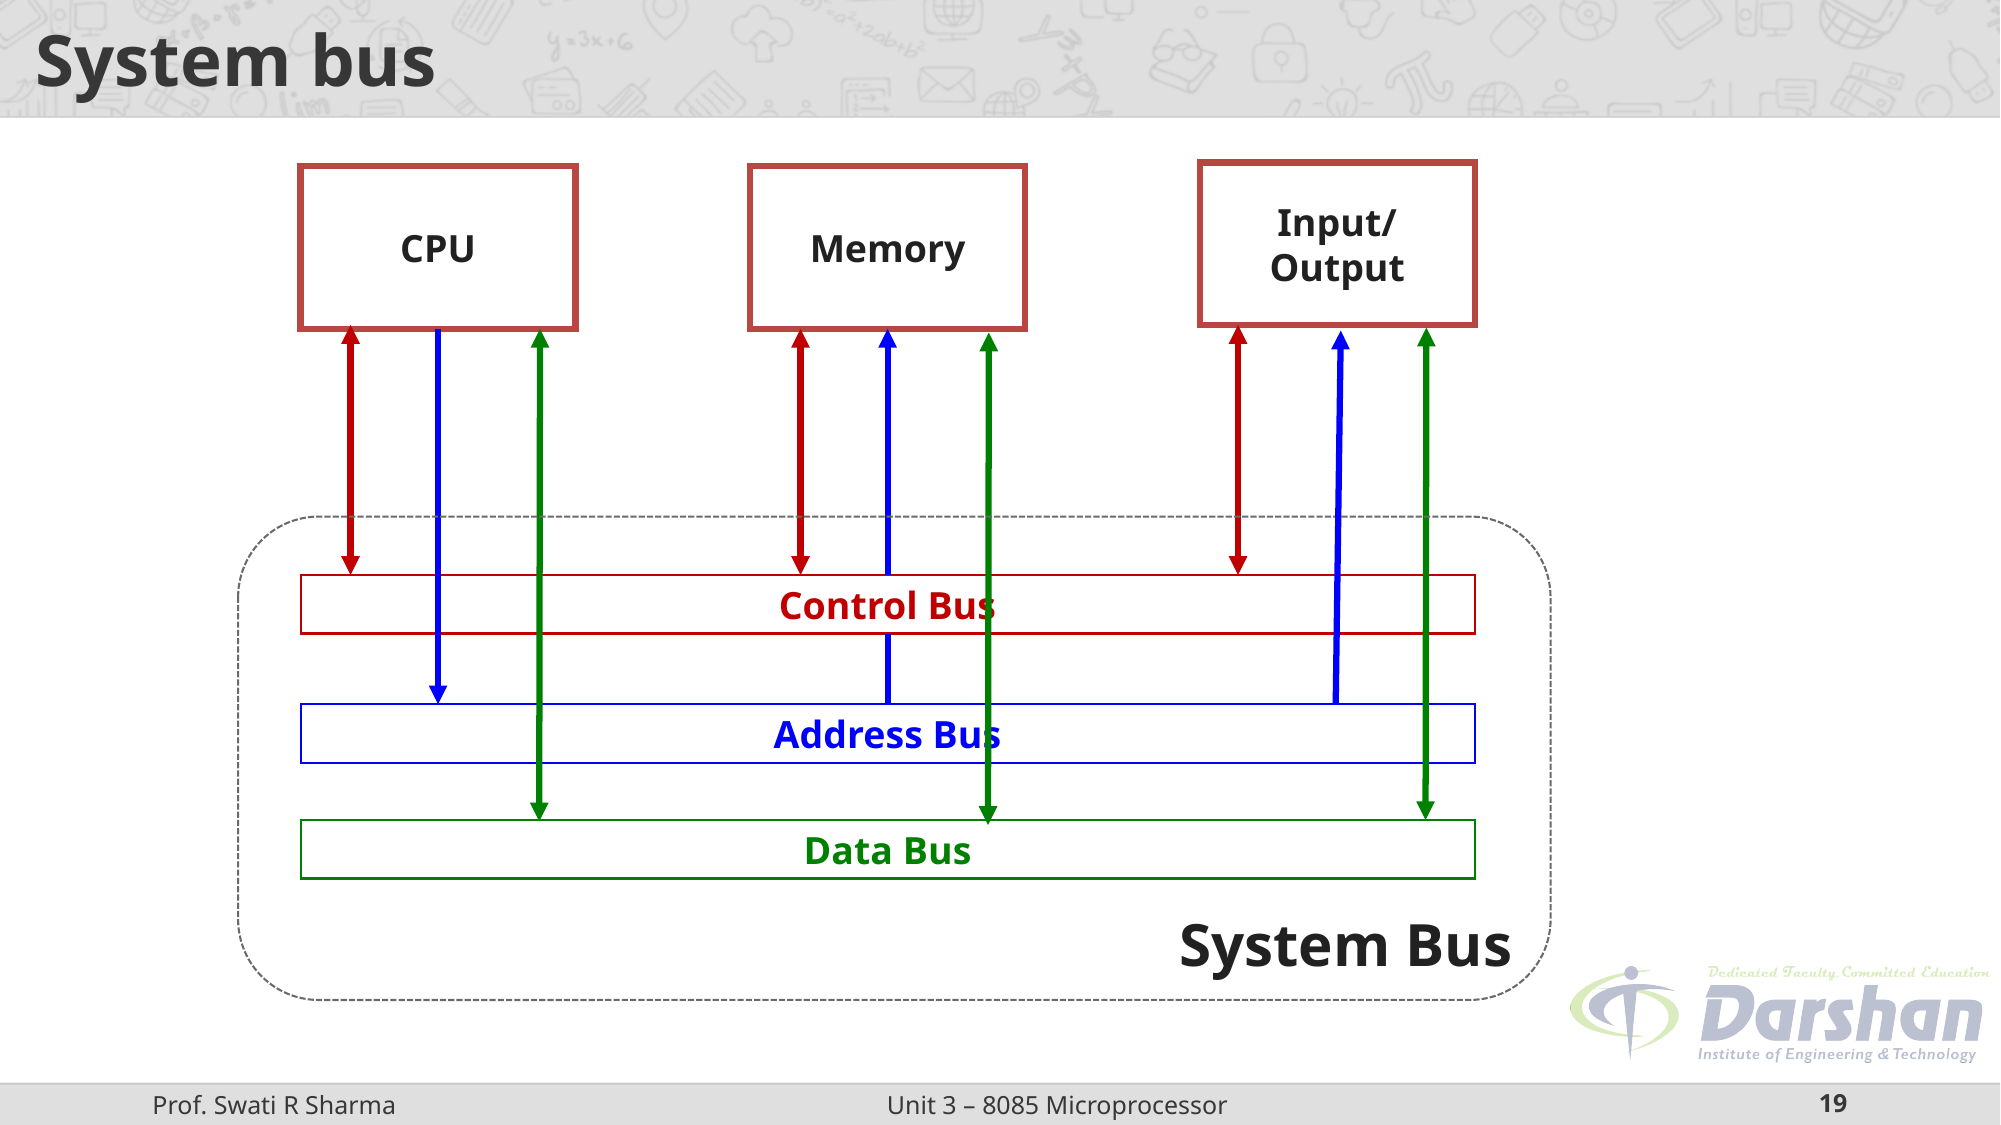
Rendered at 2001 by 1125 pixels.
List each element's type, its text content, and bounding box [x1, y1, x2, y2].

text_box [1335, 330, 1341, 705]
text_box System Bus [237, 515, 1552, 1002]
text_box Memory [749, 165, 1026, 330]
text_box CPU [300, 165, 577, 330]
text_box Input/Output [1199, 161, 1476, 326]
table_cell 15 [1570, 966, 1990, 1063]
title System bus [0, 0, 2000, 117]
